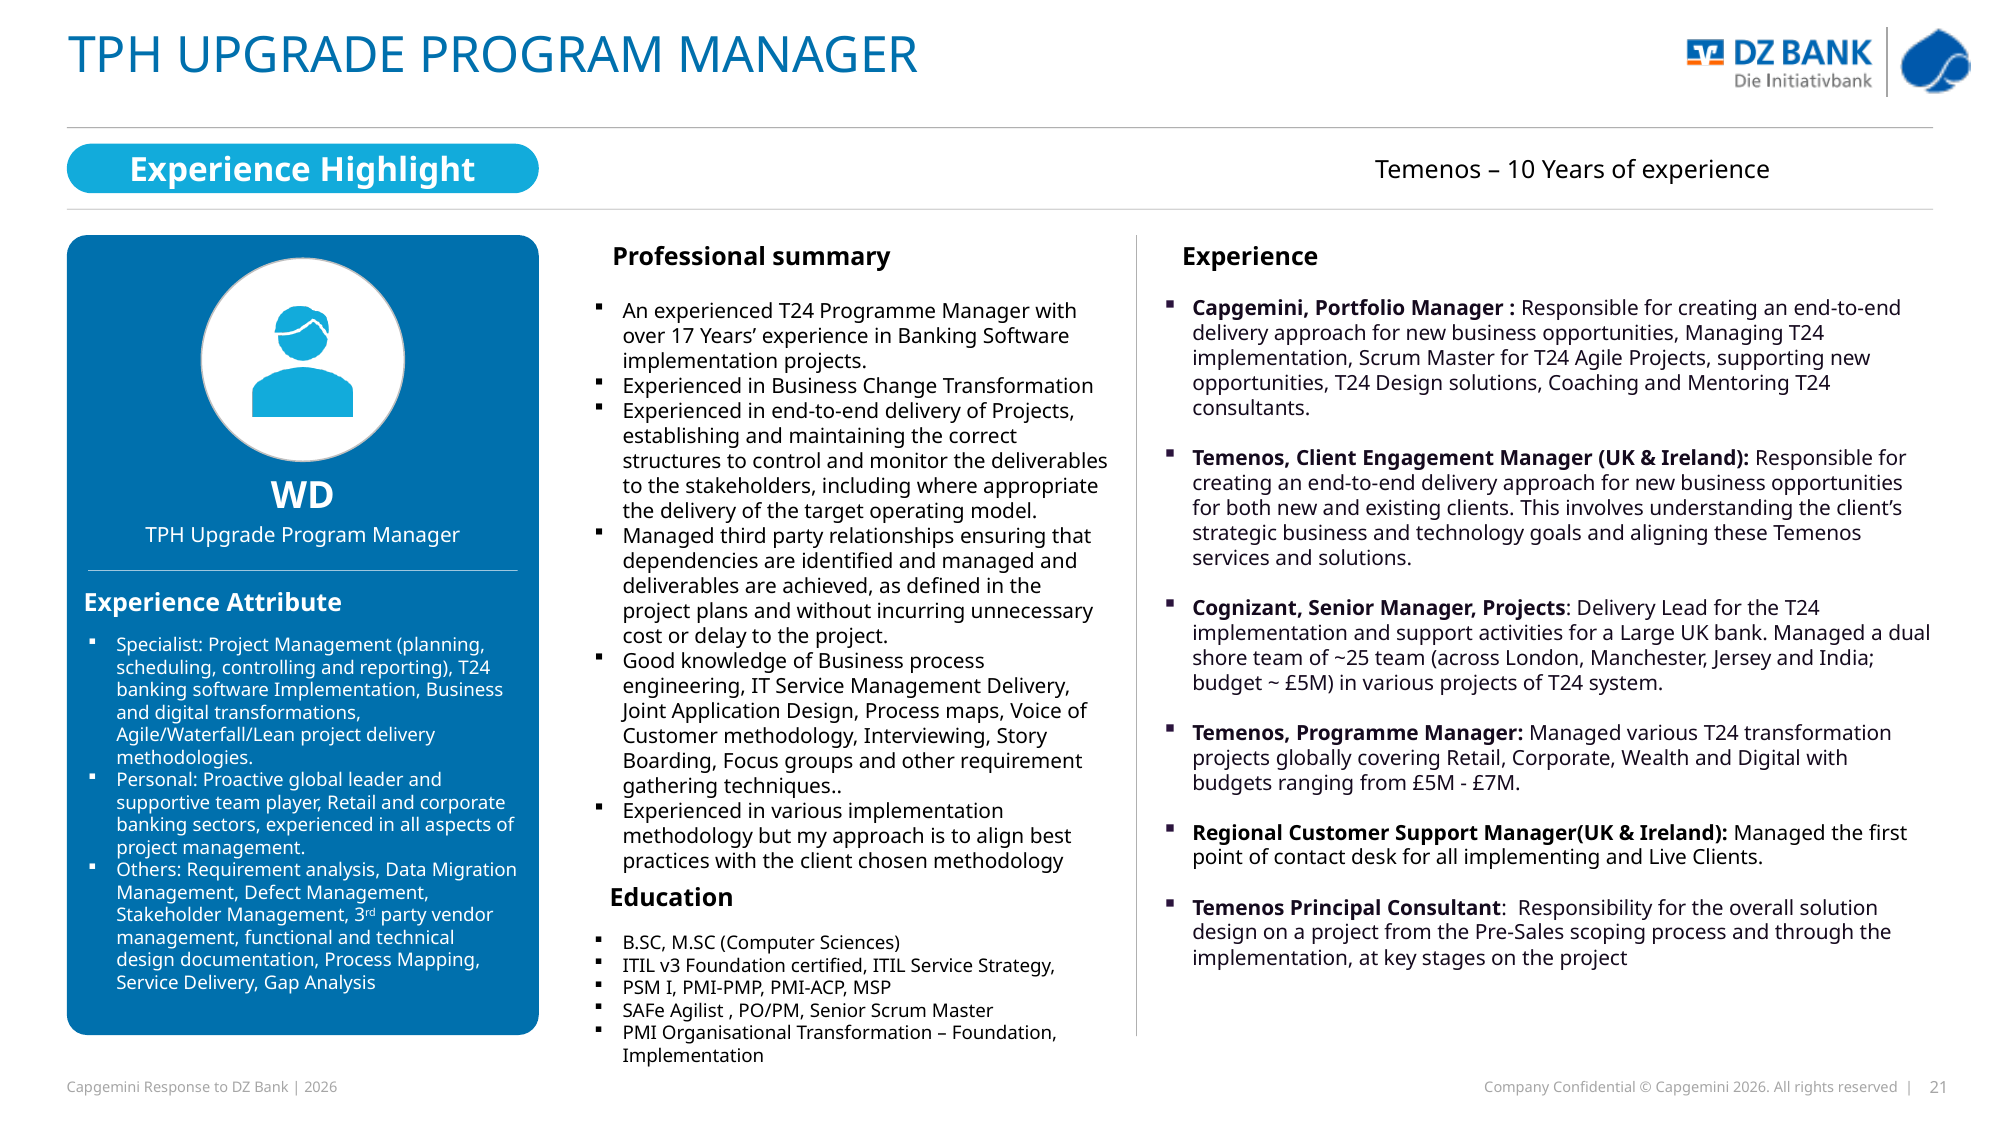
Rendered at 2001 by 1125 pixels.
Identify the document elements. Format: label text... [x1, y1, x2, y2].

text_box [66, 127, 1933, 210]
text_box Experience [1163, 234, 1935, 278]
text_box [378, 289, 406, 430]
text_box [237, 439, 368, 463]
picture [1899, 23, 1971, 136]
text_box Specialist: Project Management (planning, scheduling, controlling and reporting), T24 banking software Implementation, Business and digital transformations, Agile/Waterfall/Lean project delivery methodologies. Personal: Proactive global leader and supportive team player, Retail and corporate banking sectors, experienced in all aspects of project management. Others: Requirement analysis, Data Migration Management, Defect Management, Stakeholder Management, 3rd party vendor management, functional and technical design documentation, Process Mapping, Service Delivery, Gap Analysis [88, 632, 518, 993]
title TPH UPGRADE PROGRAM MANAGER [68, 29, 1663, 127]
text_box Education [590, 874, 1108, 919]
text_box Experience Attribute [83, 580, 523, 624]
text_box [65, 234, 540, 1037]
text_box B.SC, M.SC (Computer Sciences) ITIL v3 Foundation certified, ITIL Service Strategy, PSM I, PMI-PMP, PMI-ACP, MSP SAFe Agilist , PO/PM, Senior Scrum Master PMI Organisational Transformation – Foundation, Implementation [594, 930, 1109, 1066]
picture [227, 288, 378, 439]
text_box TPH Upgrade Program Manager [83, 522, 522, 548]
text_box [229, 257, 377, 288]
text_box WD [83, 470, 522, 517]
text_box Capgemini, Portfolio Manager : Responsible for creating an end-to-end delivery approach for new business opportunities, Managing T24 implementation, Scrum Master for T24 Agile Projects, supporting new opportunities, T24 Design solutions, Coaching and Mentoring T24 consultants. Temenos, Client Engagement Manager (UK & Ireland): Responsible for creating an end-to-end delivery approach for new business opportunities for both new and existing clients. This involves understanding the client’s strategic business and technology goals and aligning these Temenos services and solutions. Cognizant, Senior Manager, Projects: Delivery Lead for the T24 implementation and support activities for a Large UK bank. Managed a dual shore team of ~25 team (across London, Manchester, Jersey and India; budget ~ £5M) in various projects of T24 system. Temenos, Programme Manager: Managed various T24 transformation projects globally covering Retail, Corporate, Wealth and Digital with budgets ranging from £5M - £7M. Regional Customer Support Manager(UK & Ireland): Managed the first point of contact desk for all implementing and Live Clients. Temenos Principal Consultant: Responsibility for the overall solution design on a project from the Pre-Sales scoping process and through the implementation, at key stages on the project [1164, 294, 1933, 1020]
text_box An experienced T24 Programme Manager with over 17 Years’ experience in Banking Software implementation projects. Experienced in Business Change Transformation Experienced in end-to-end delivery of Projects, establishing and maintaining the correct structures to control and monitor the deliverables to the stakeholders, including where appropriate the delivery of the target operating model. Managed third party relationships ensuring that dependencies are identified and managed and deliverables are achieved, as defined in the project plans and without incurring unnecessary cost or delay to the project. Good knowledge of Business process engineering, IT Service Management Delivery, Joint Application Design, Process maps, Voice of Customer methodology, Interviewing, Story Boarding, Focus groups and other requirement gathering techniques.. Experienced in various implementation methodology but my approach is to align best practices with the client chosen methodology [594, 297, 1109, 873]
text_box [200, 290, 227, 429]
text_box Professional summary [593, 234, 1110, 278]
